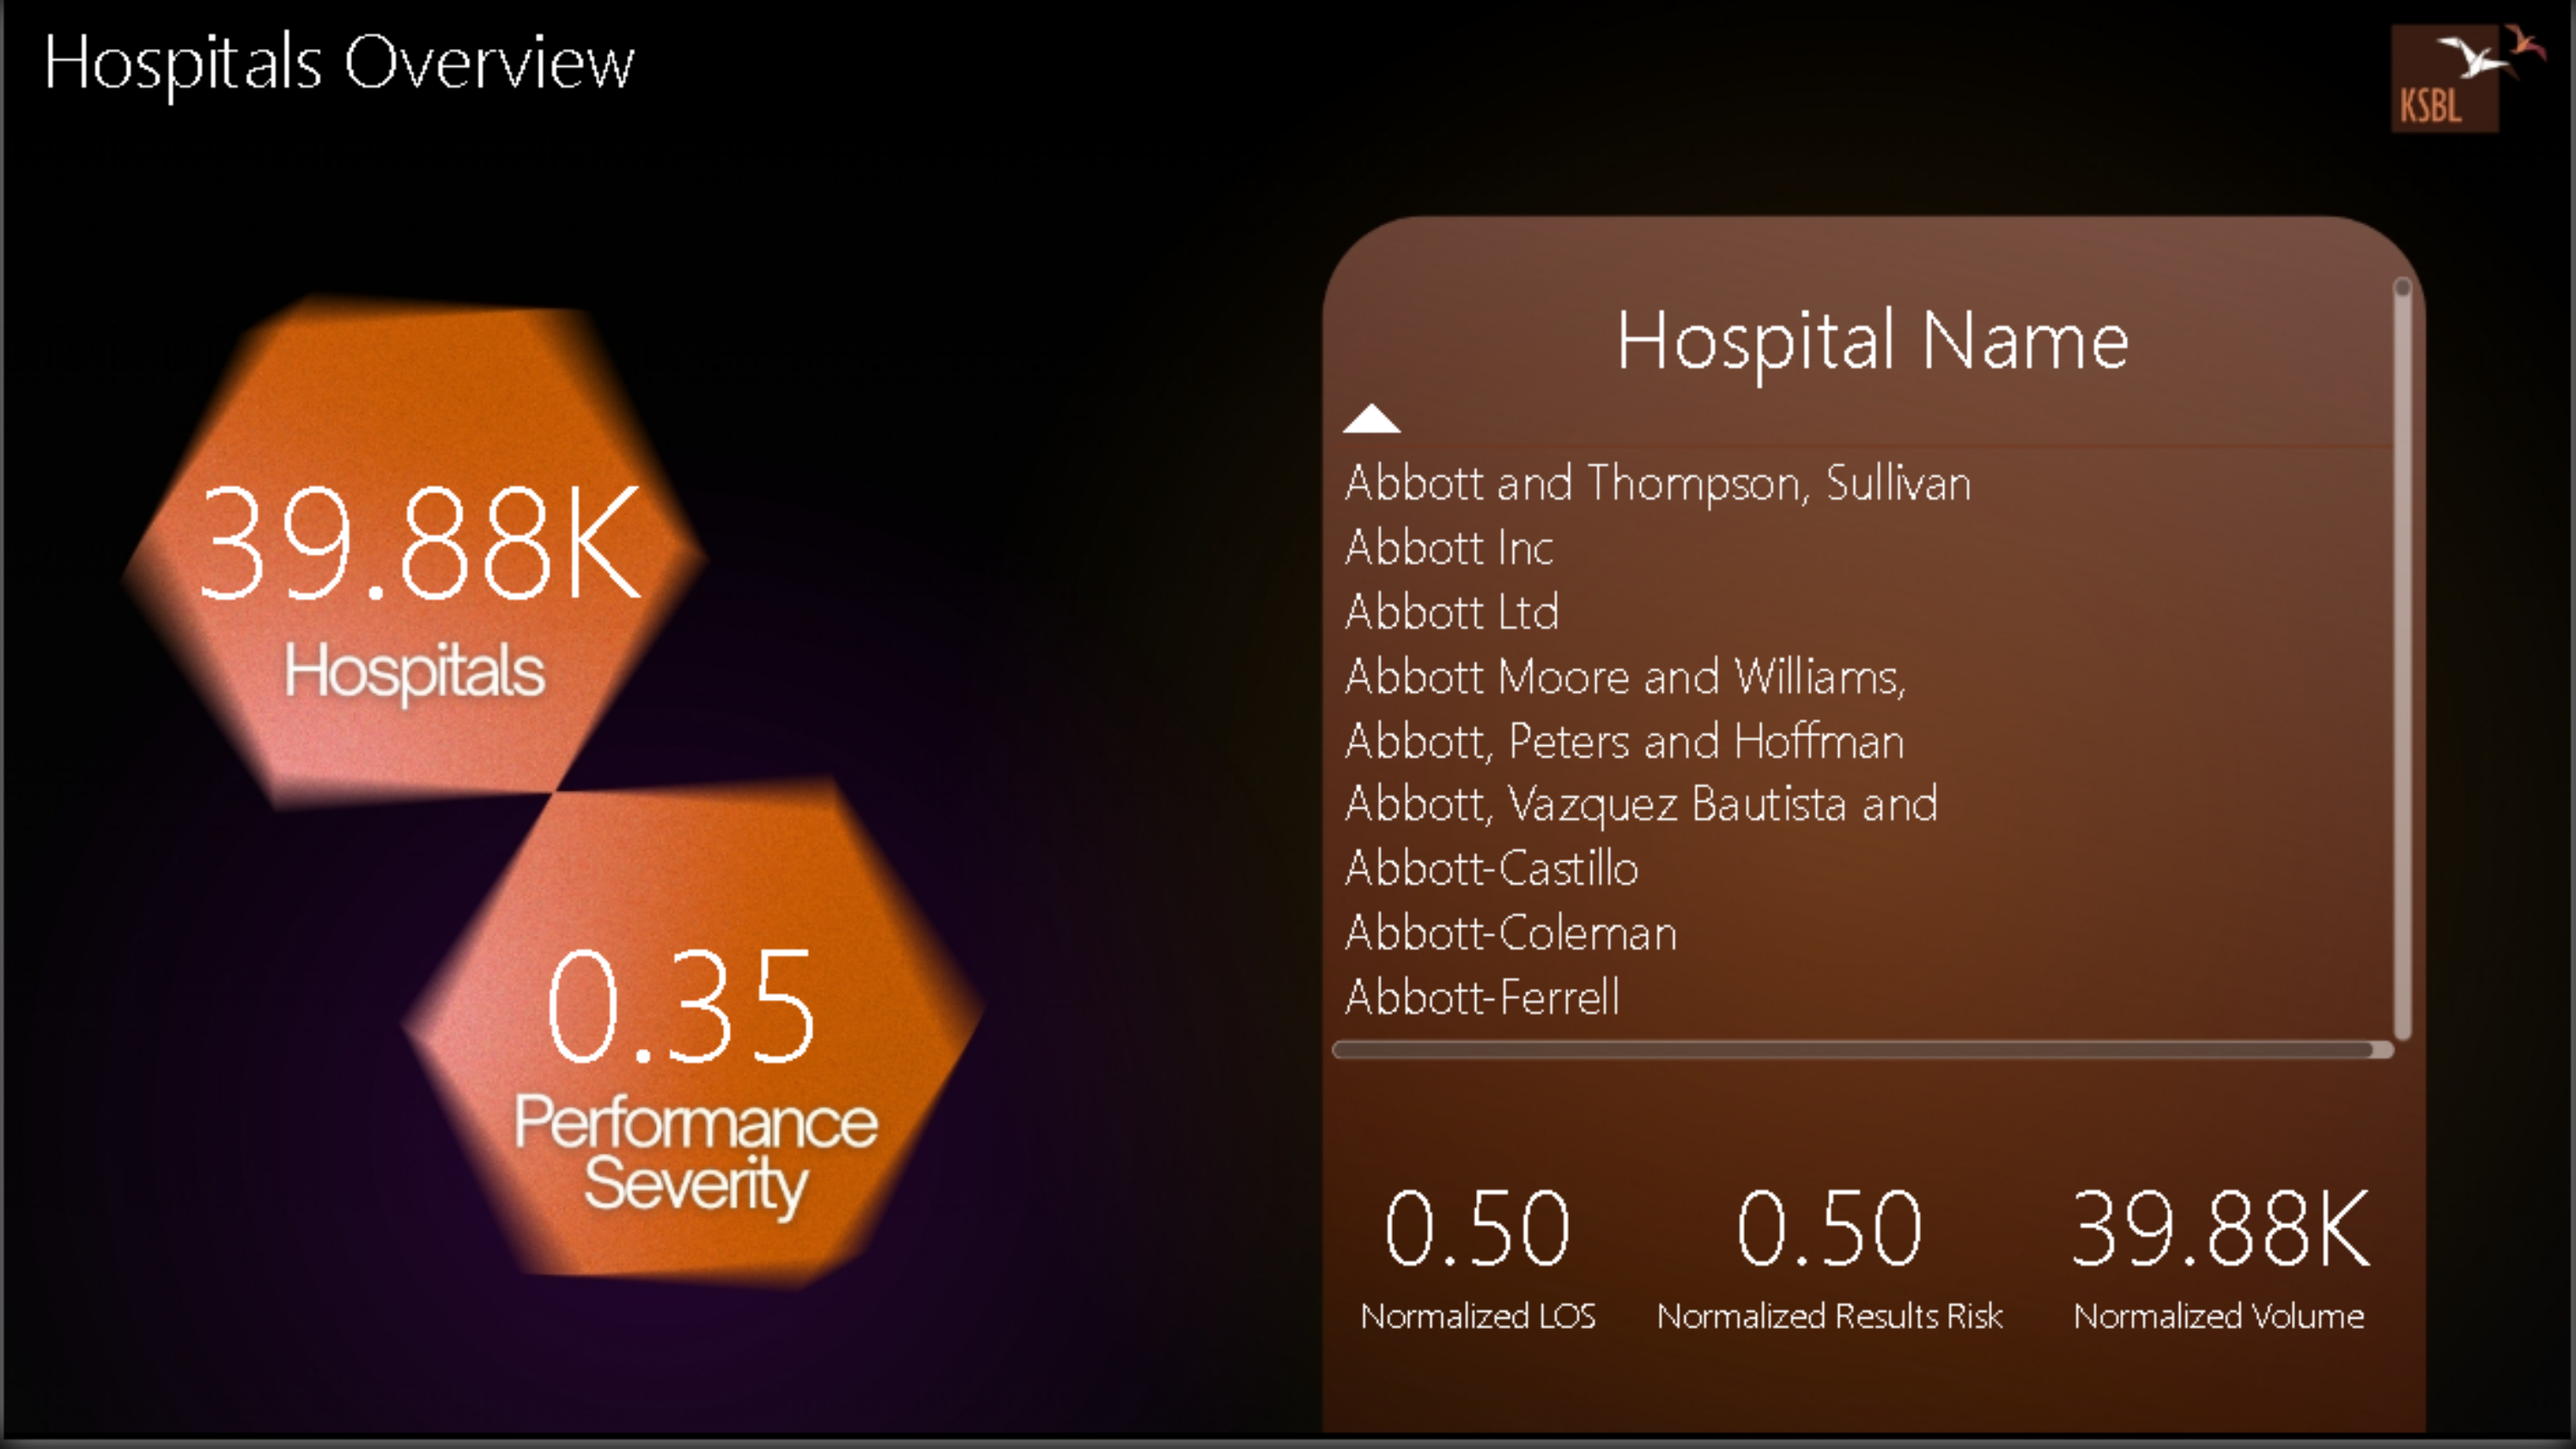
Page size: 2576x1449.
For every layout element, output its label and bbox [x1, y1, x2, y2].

text_box [0, 0, 2576, 1449]
